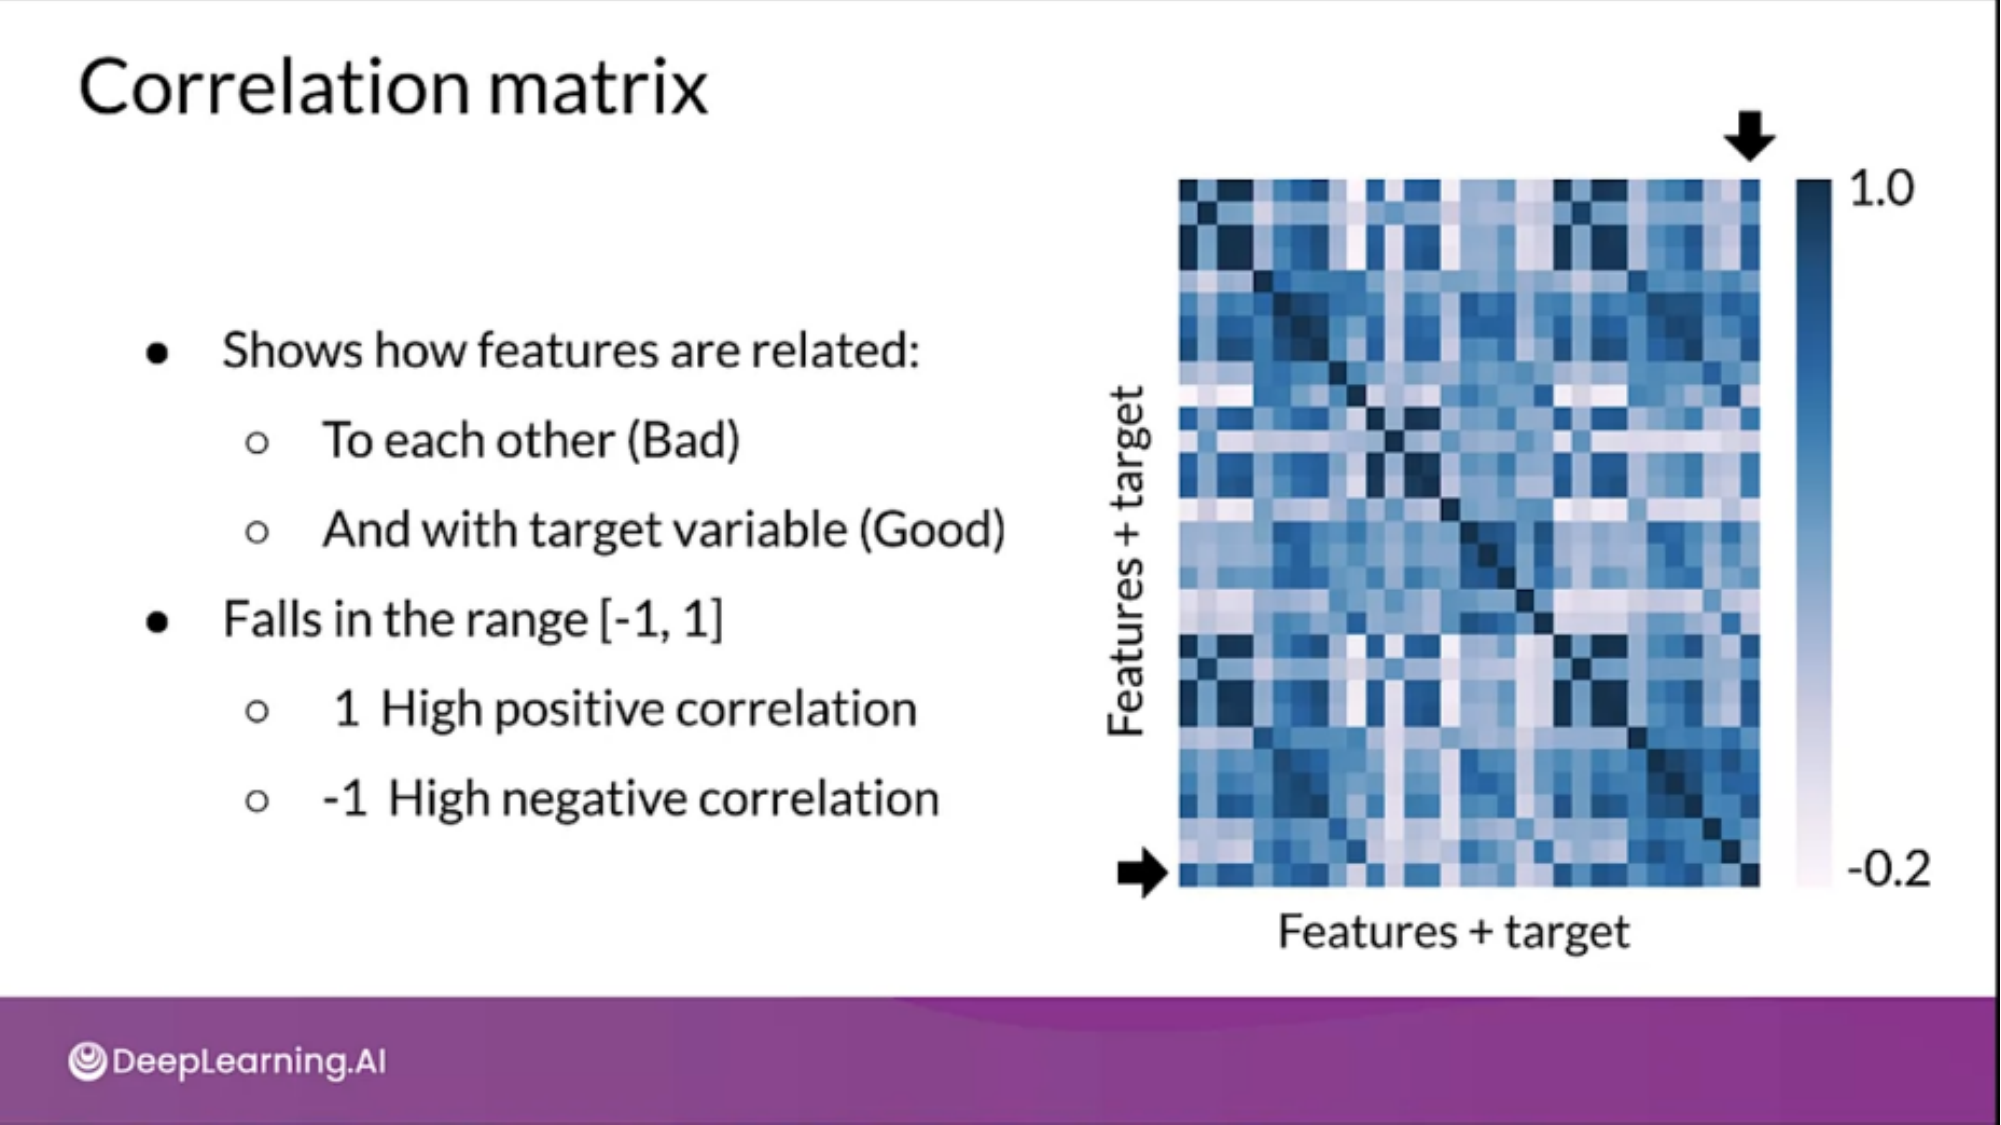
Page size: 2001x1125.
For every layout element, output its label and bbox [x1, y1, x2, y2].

list [0, 0, 2000, 1125]
